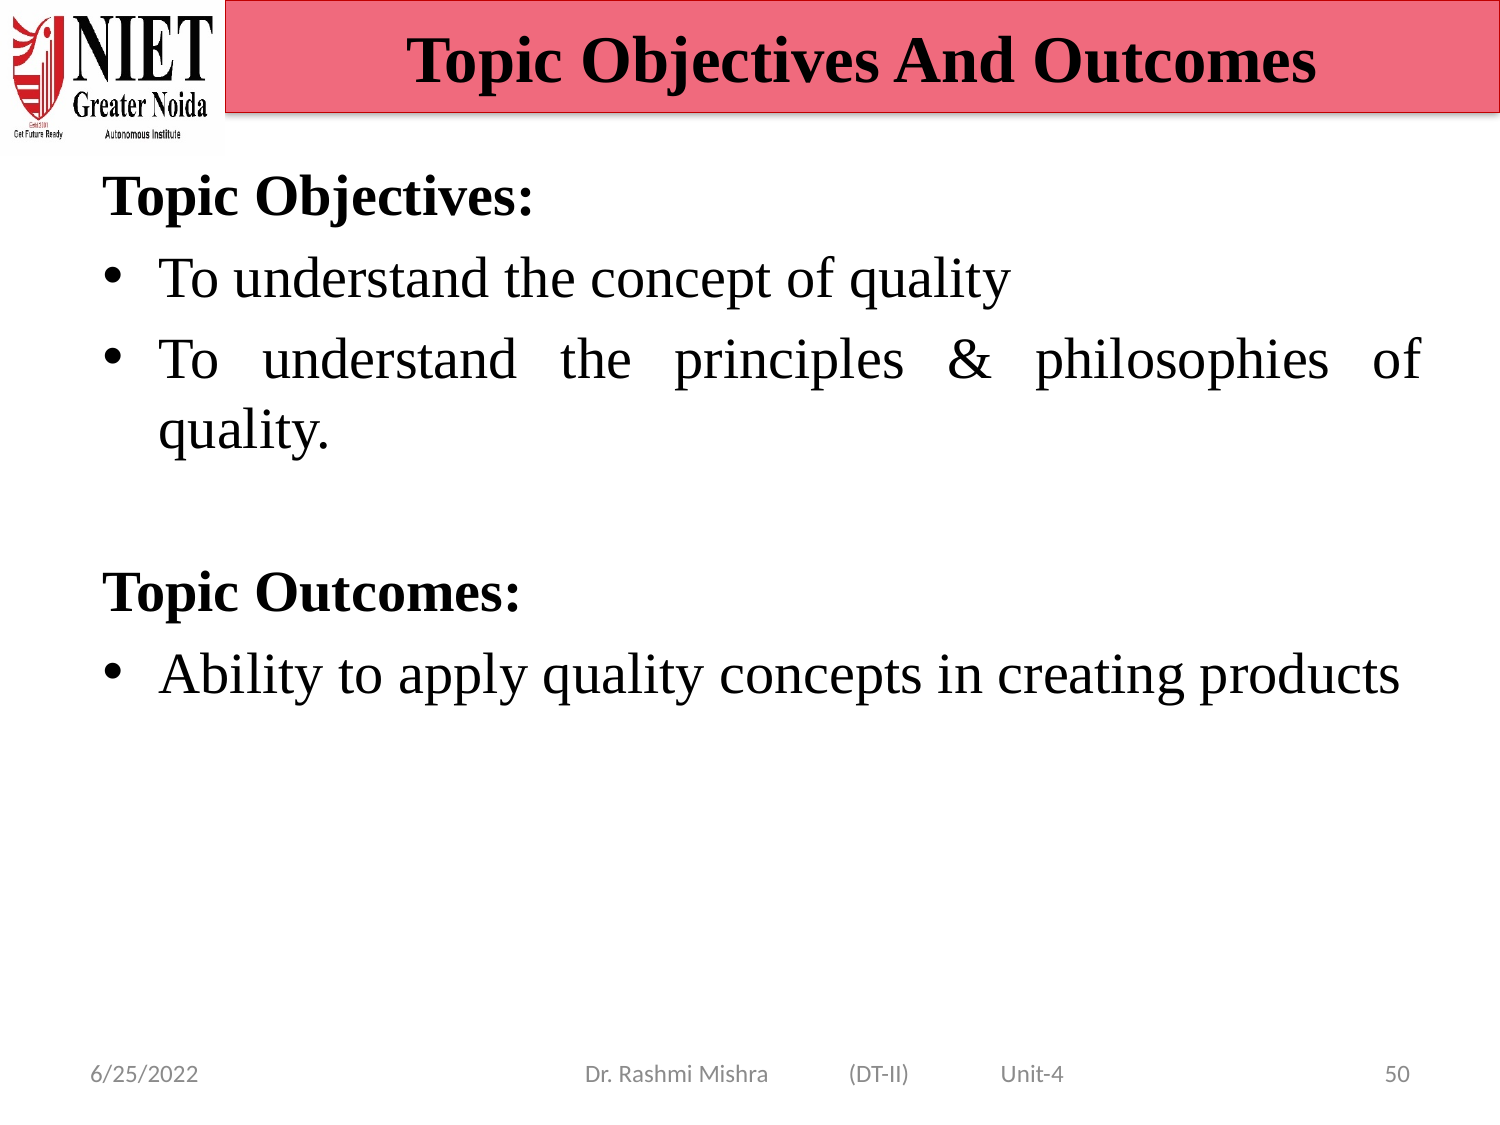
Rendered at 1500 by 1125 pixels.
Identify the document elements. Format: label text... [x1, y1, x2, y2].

slide_number 50 [1074, 1042, 1425, 1103]
picture [0, 0, 226, 156]
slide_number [75, 1042, 412, 1103]
list Topic Objectives: To understand the concept of quality To understand the principles & philosophies of quality. Topic Outcomes: Ability to apply quality concepts in creating products [87, 149, 1438, 1000]
text_box Topic Objectives And Outcomes [226, 0, 1500, 113]
footer Dr. Rashmi Mishra (DT-II) Unit-4 [412, 1042, 1074, 1103]
